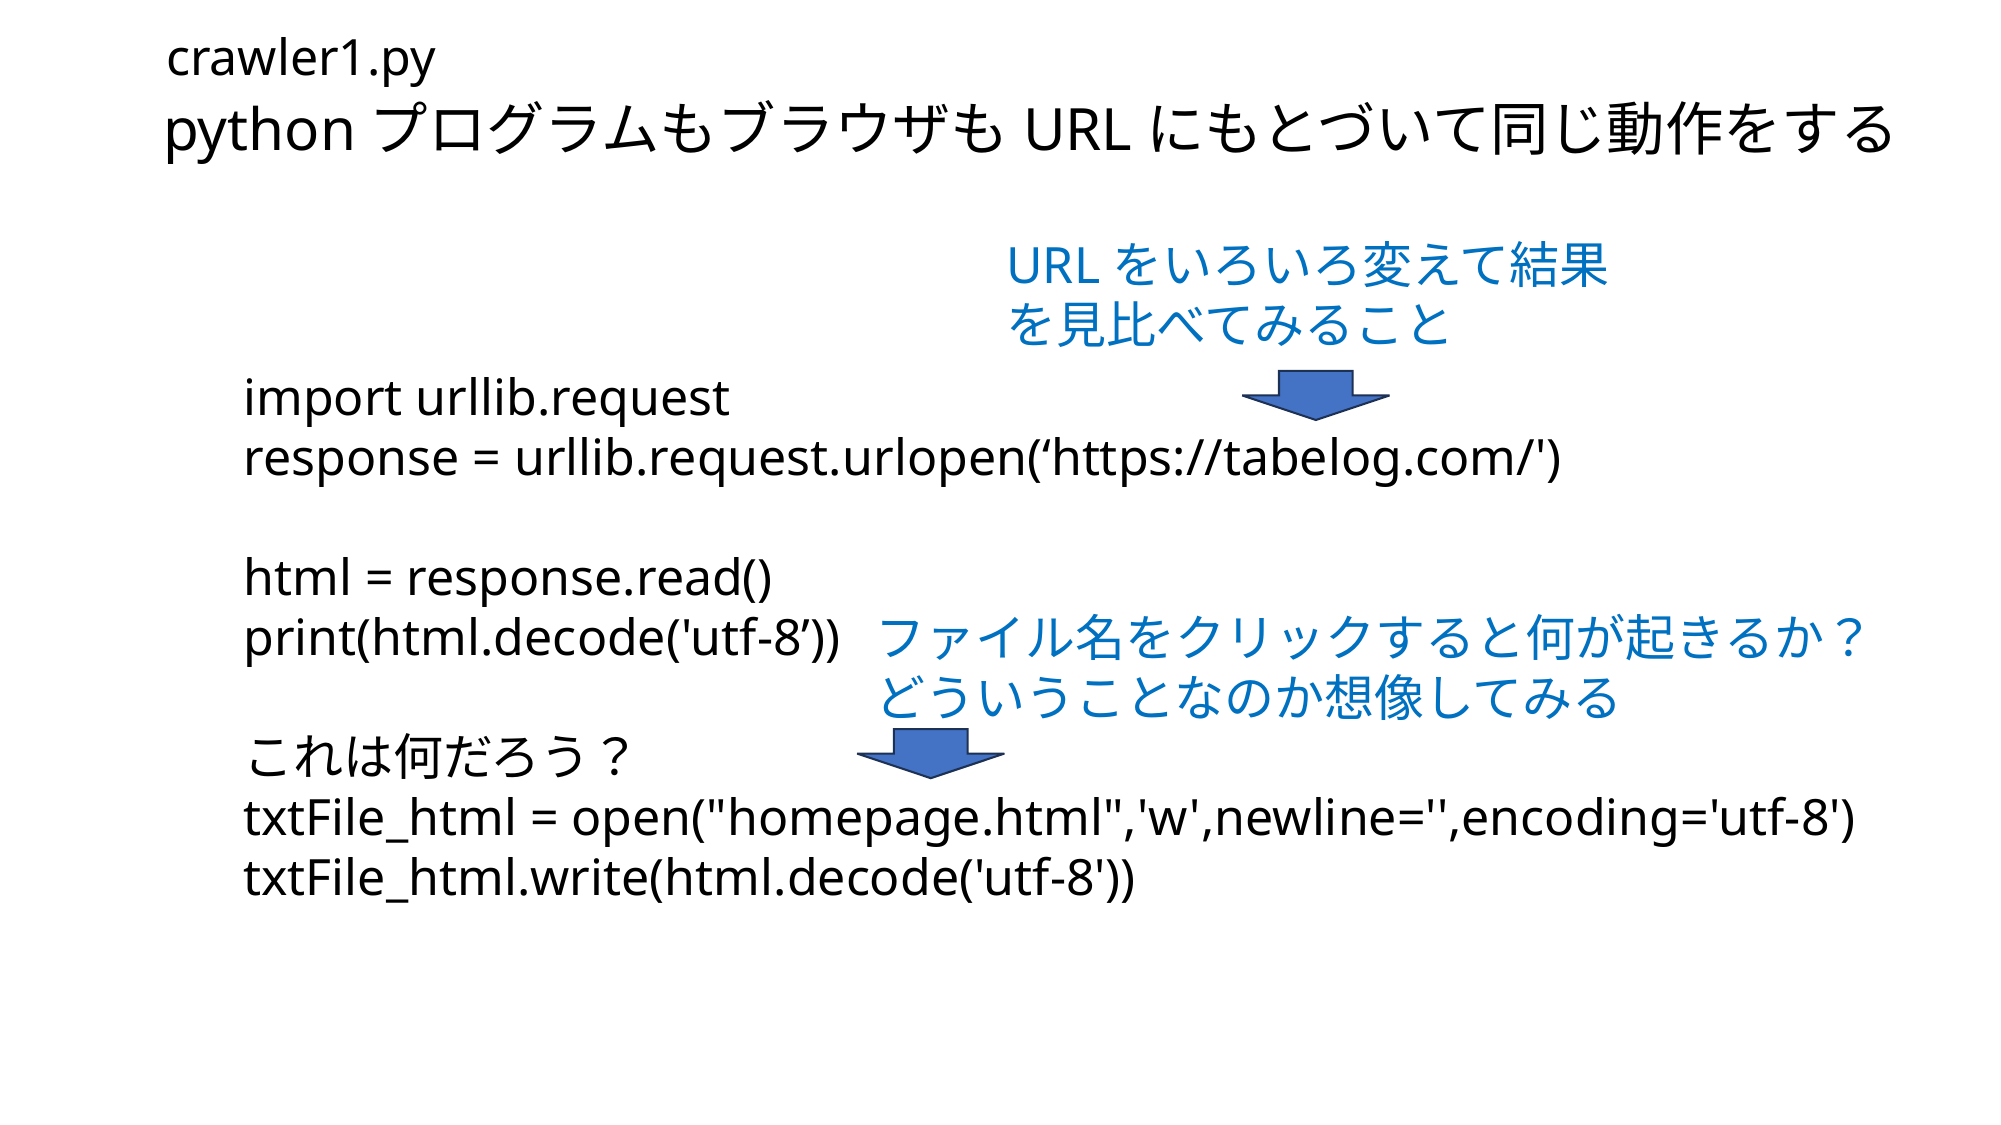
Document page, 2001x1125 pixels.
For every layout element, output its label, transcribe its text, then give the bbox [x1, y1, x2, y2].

text_box ファイル名をクリックすると何が起きるか？ どういうことなのか想像してみる [860, 599, 1890, 734]
text_box [1241, 369, 1390, 422]
text_box import urllib.request response = urllib.request.urlopen(‘https://tabelog.com/') html = response.read() print(html.decode('utf-8’)) これは何だろう？ txtFile_html = open("homepage.html",'w',newline='',encoding='utf-8') txtFile_html.write(html.decode('utf-8')) [228, 358, 1872, 913]
text_box URLをいろいろ変えて結果を見比べてみること [991, 226, 1655, 362]
text_box pythonプログラムもブラウザもURLにもとづいて同じ動作をする [148, 84, 1914, 170]
text_box [856, 734, 1005, 780]
text_box crawler1.py [151, 18, 1774, 94]
